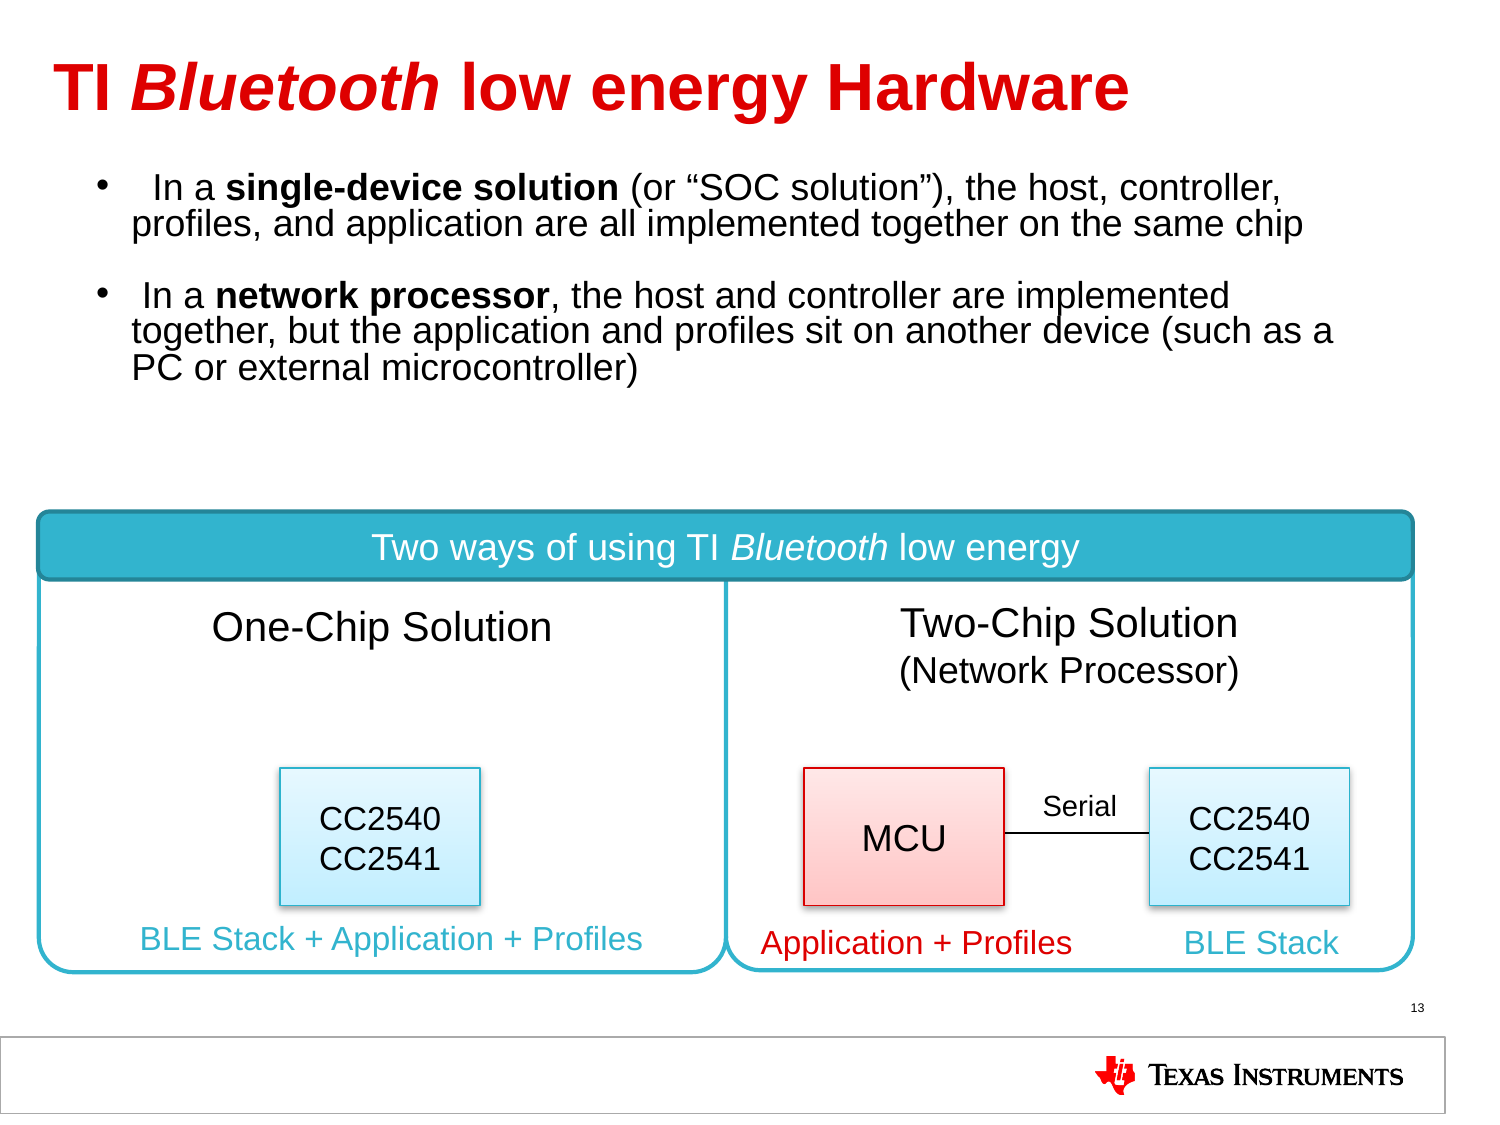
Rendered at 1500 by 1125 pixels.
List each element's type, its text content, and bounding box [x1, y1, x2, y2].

slide_number 13 [1089, 992, 1440, 1027]
title TI Bluetooth low energy Hardware [37, 23, 1426, 158]
text_box CC2540 CC2541 [279, 767, 481, 906]
text_box Two ways of using TI Bluetooth low energy [35, 509, 1415, 582]
text_box BLE Stack + Application + Profiles [124, 909, 660, 965]
text_box CC2540 CC2541 [1153, 767, 1350, 906]
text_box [803, 767, 1153, 906]
picture [1095, 1056, 1403, 1095]
text_box In a single-device solution (or “SOC solution”), the host, controller, profiles, and application are all implemented together on the same chip In a network processor, the host and controller are implemented together, but the application and profiles sit on another device (such as a PC or external microcontroller) [81, 163, 1372, 440]
text_box One-Chip Solution [36, 574, 729, 975]
text_box Two-Chip Solution (Network Processor) [726, 573, 1415, 973]
text_box Application + Profiles BLE Stack [745, 913, 1355, 969]
